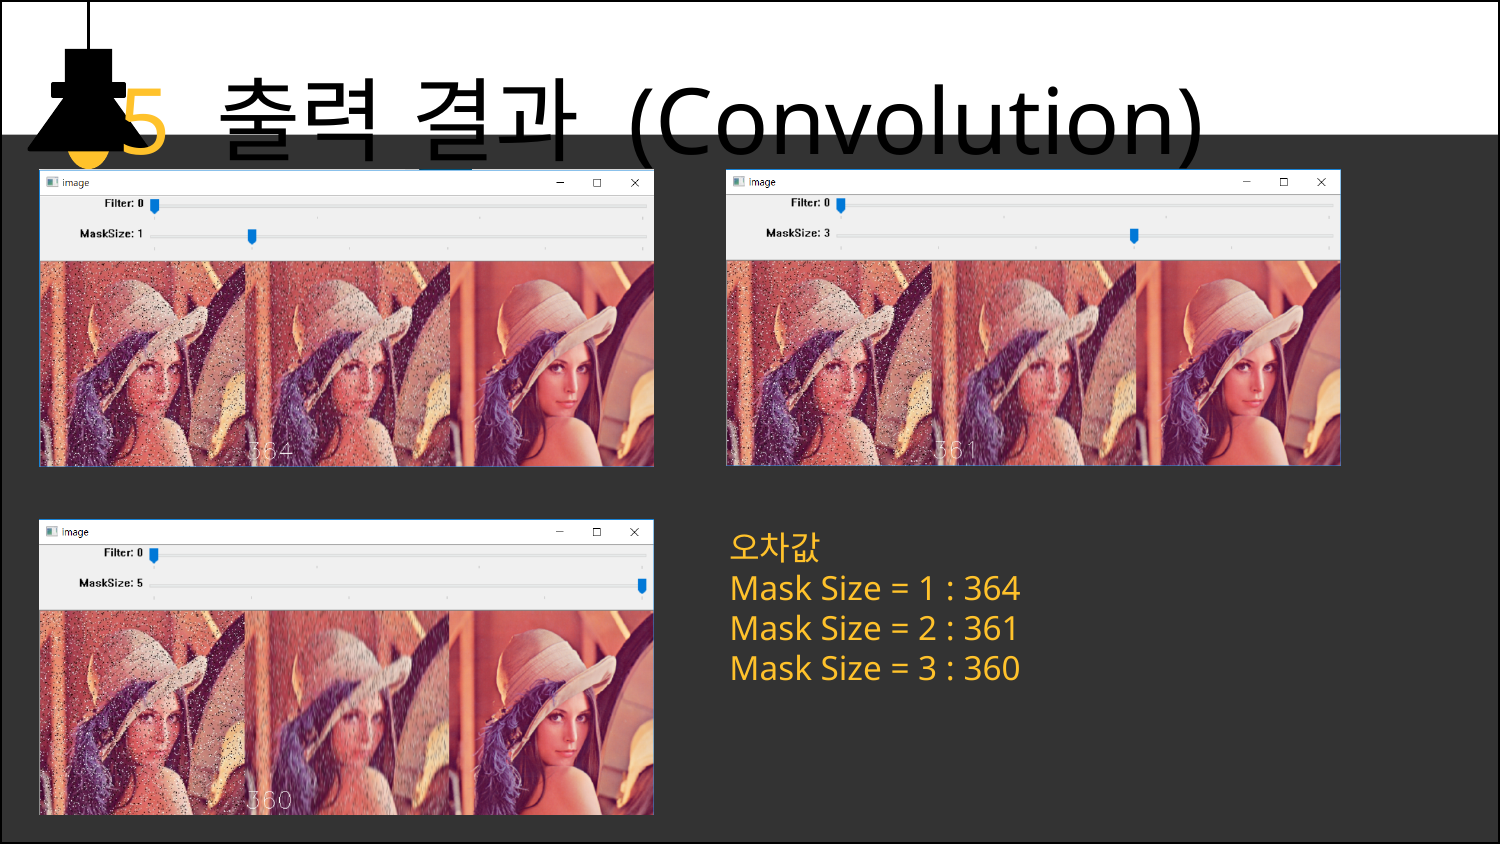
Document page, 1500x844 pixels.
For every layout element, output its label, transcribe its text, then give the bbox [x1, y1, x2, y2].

picture [39, 519, 654, 816]
text_box 오차값 Mask Size = 1 : 364 Mask Size = 2 : 361 Mask Size = 3 : 360 [714, 519, 1223, 695]
text_box [0, 0, 1500, 844]
picture [39, 169, 654, 467]
picture [726, 169, 1341, 466]
text_box 5 출력 결과 (Convolution) [103, 55, 1220, 181]
